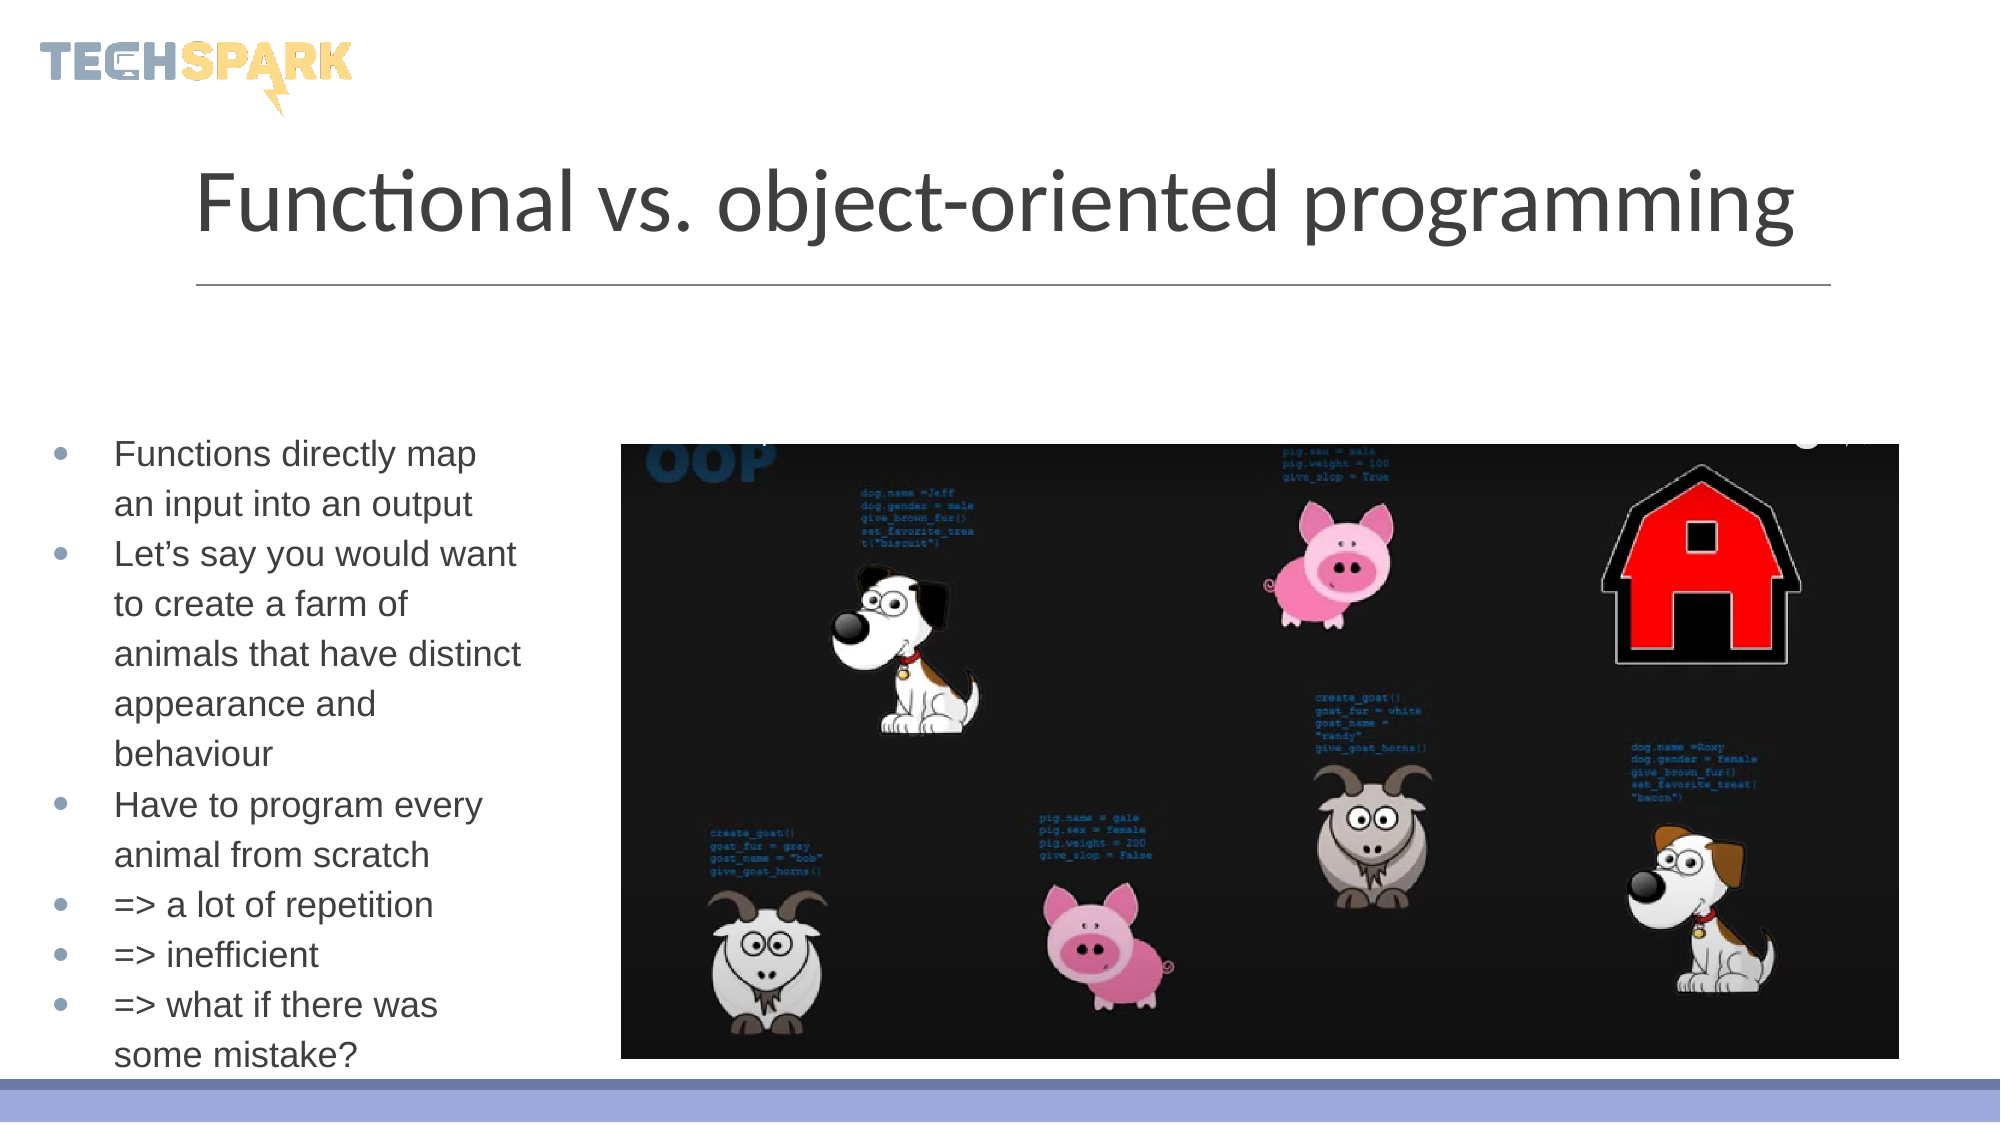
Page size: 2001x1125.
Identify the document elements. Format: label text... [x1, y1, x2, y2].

title Functional vs. object-oriented programming [175, 122, 1909, 360]
picture [621, 444, 1900, 1059]
list Functions directly map an input into an output Let’s say you would want to create a farm of animals that have distinct appearance and behaviour Have to program every animal from scratch => a lot of repetition => inefficient => what if there was some mistake? [0, 403, 543, 1100]
picture [34, 35, 357, 118]
